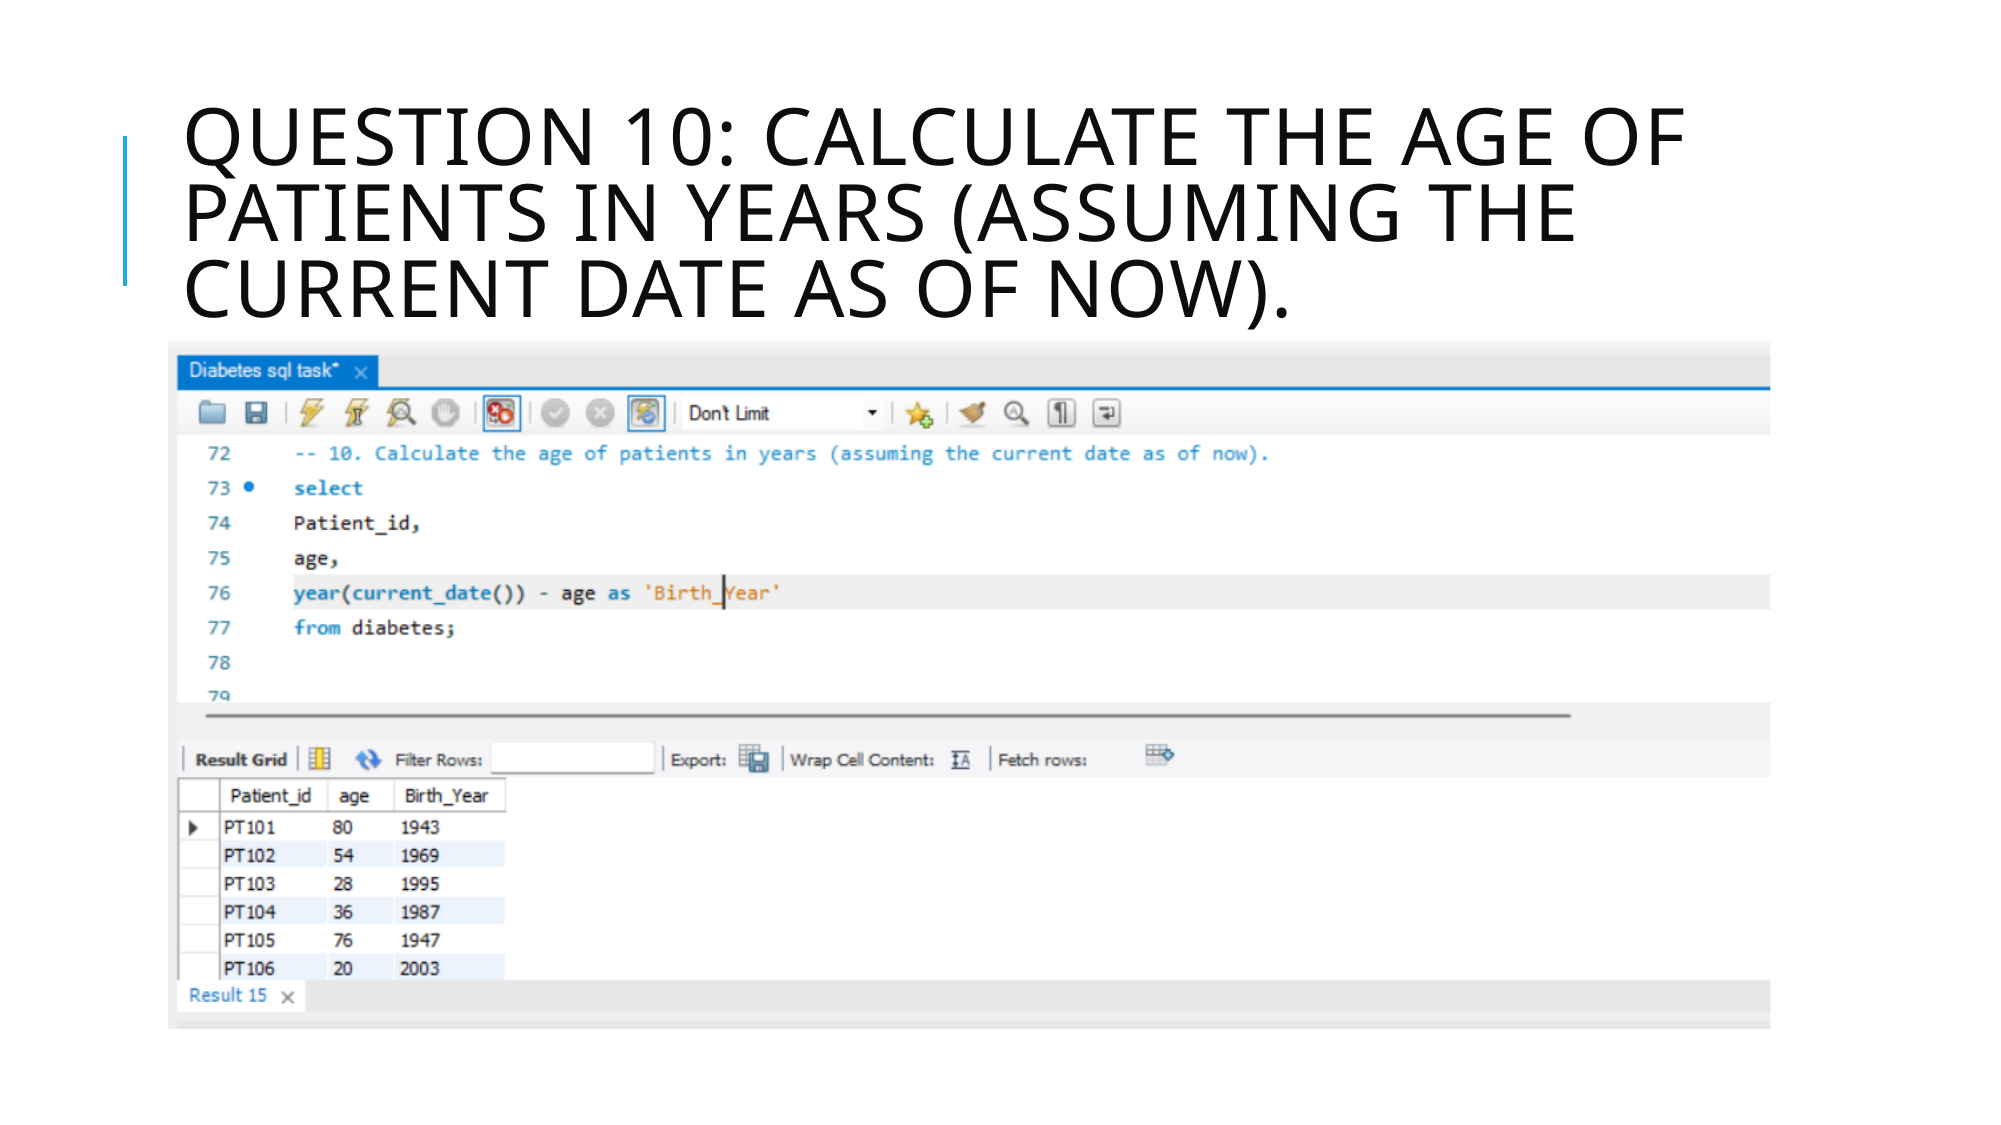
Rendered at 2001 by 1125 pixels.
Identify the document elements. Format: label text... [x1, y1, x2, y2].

title Question 10: Calculate the age of patients in years (assuming the current date as of now). [168, 96, 1763, 339]
picture [167, 341, 1771, 1030]
